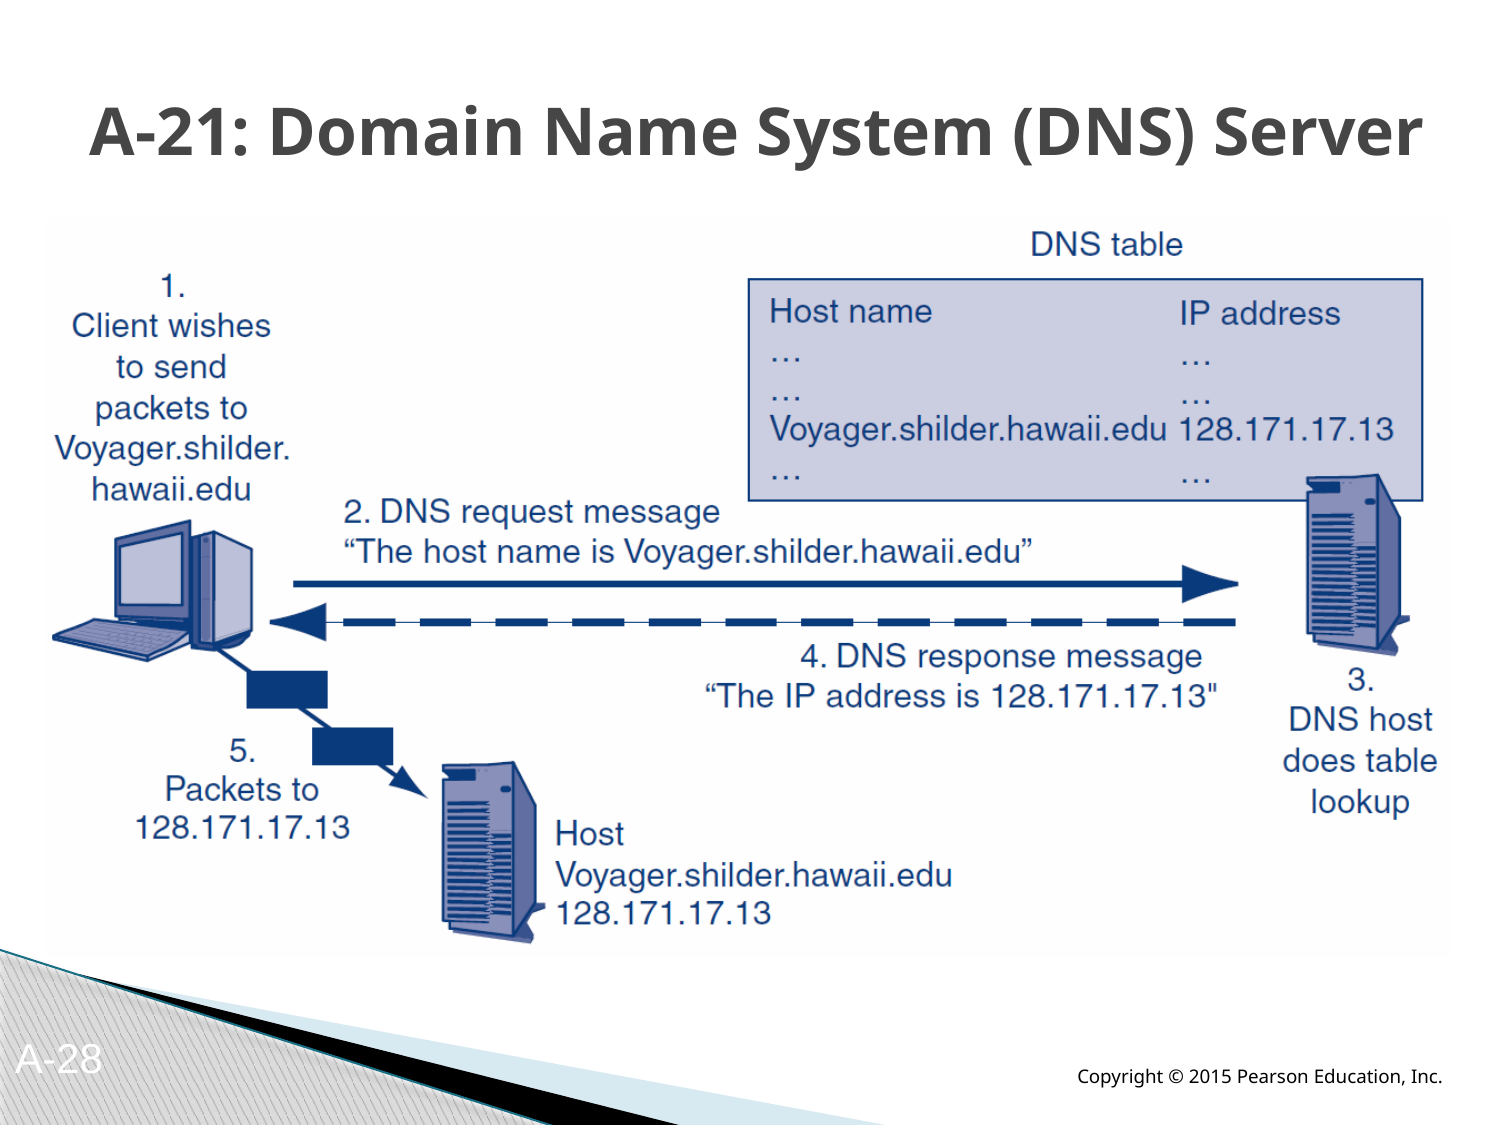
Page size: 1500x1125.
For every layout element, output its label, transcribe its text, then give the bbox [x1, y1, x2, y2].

title A-21: Domain Name System (DNS) Server [75, 45, 1463, 213]
picture [46, 218, 1452, 957]
